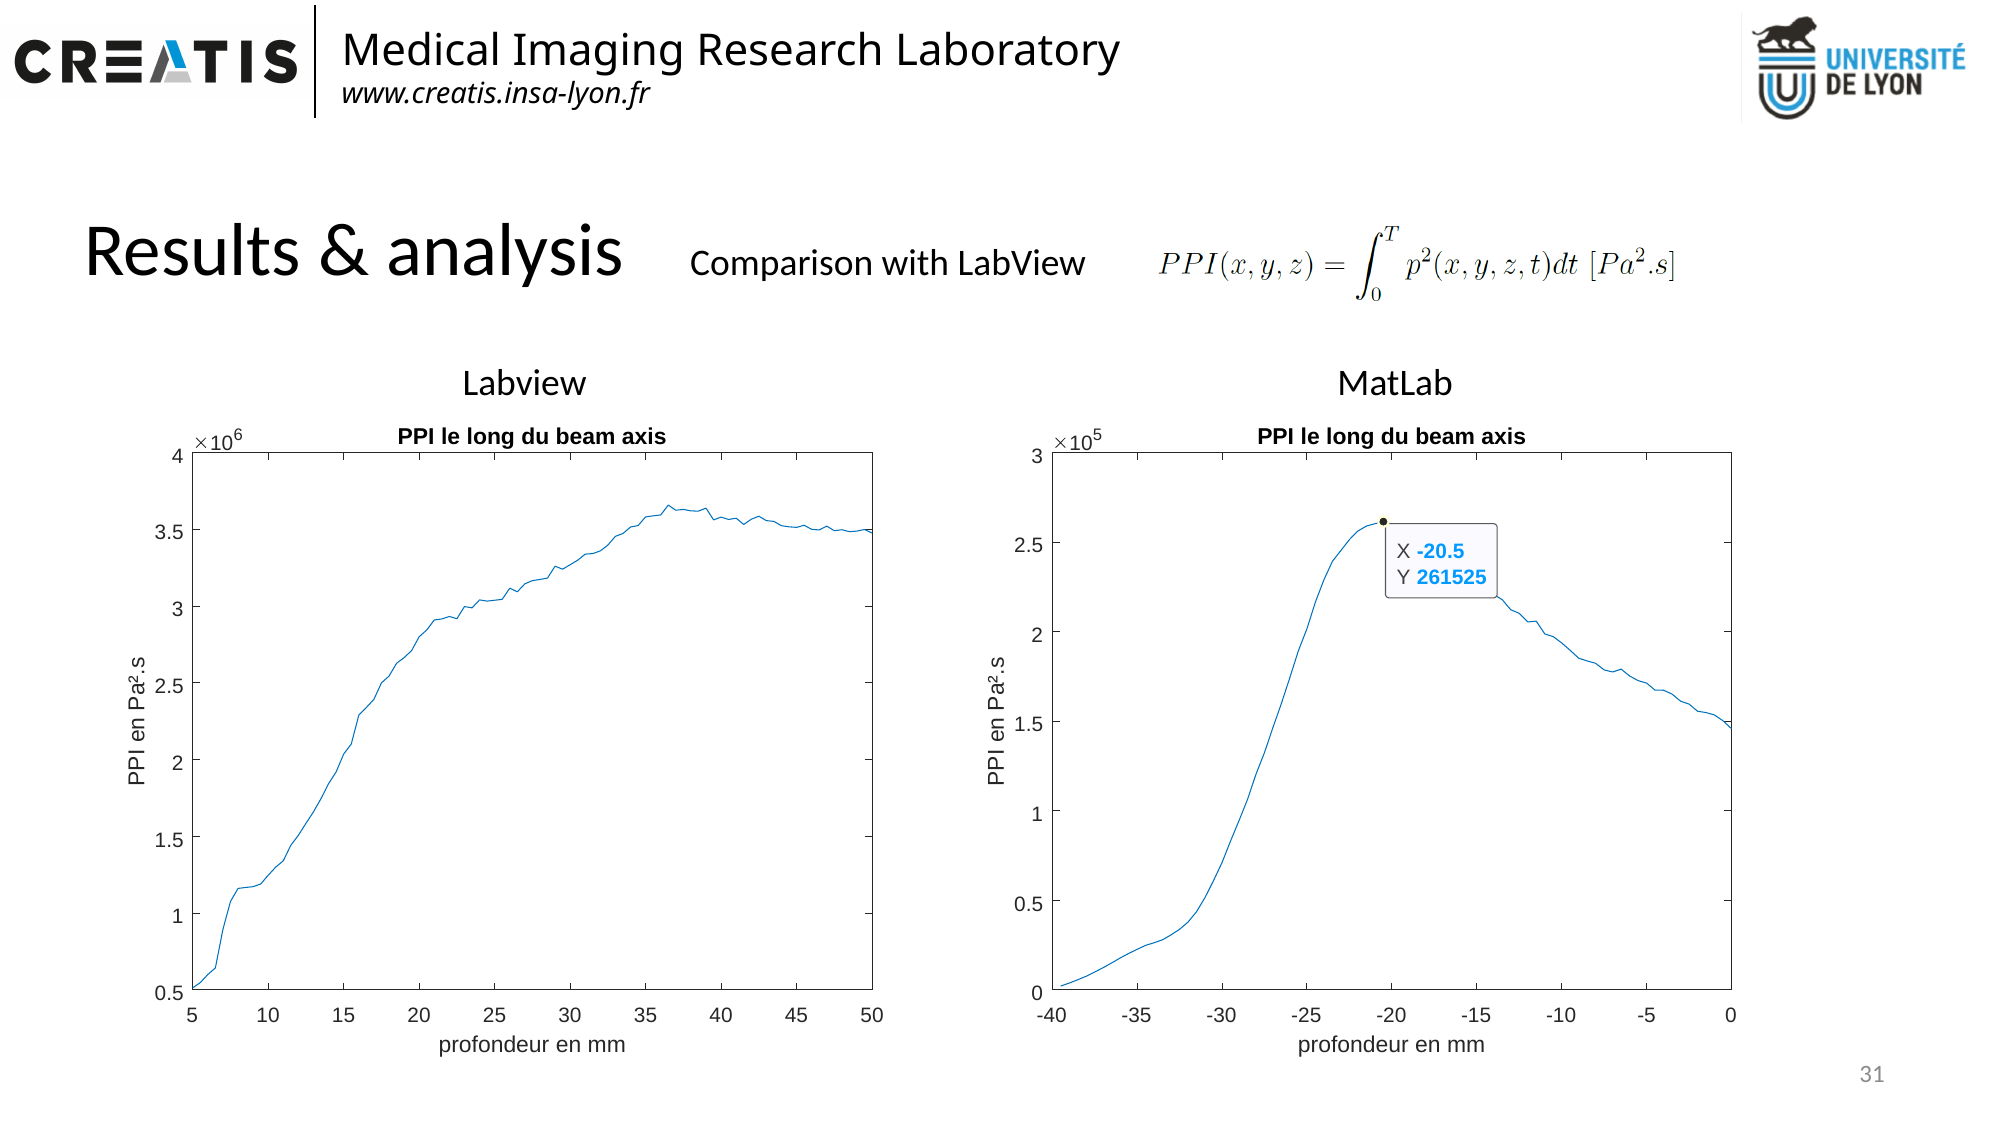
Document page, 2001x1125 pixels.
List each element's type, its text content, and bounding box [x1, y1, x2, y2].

picture [937, 403, 1814, 1061]
text_box Labview [447, 350, 674, 402]
picture [1741, 9, 1969, 123]
slide_number 31 [1433, 1042, 1900, 1103]
picture [0, 24, 311, 99]
picture [1126, 201, 1688, 319]
text_box Results & analysis [69, 192, 1591, 298]
text_box MatLab [1322, 350, 1491, 402]
text_box Comparison with LabView [675, 230, 1102, 291]
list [78, 403, 936, 1061]
